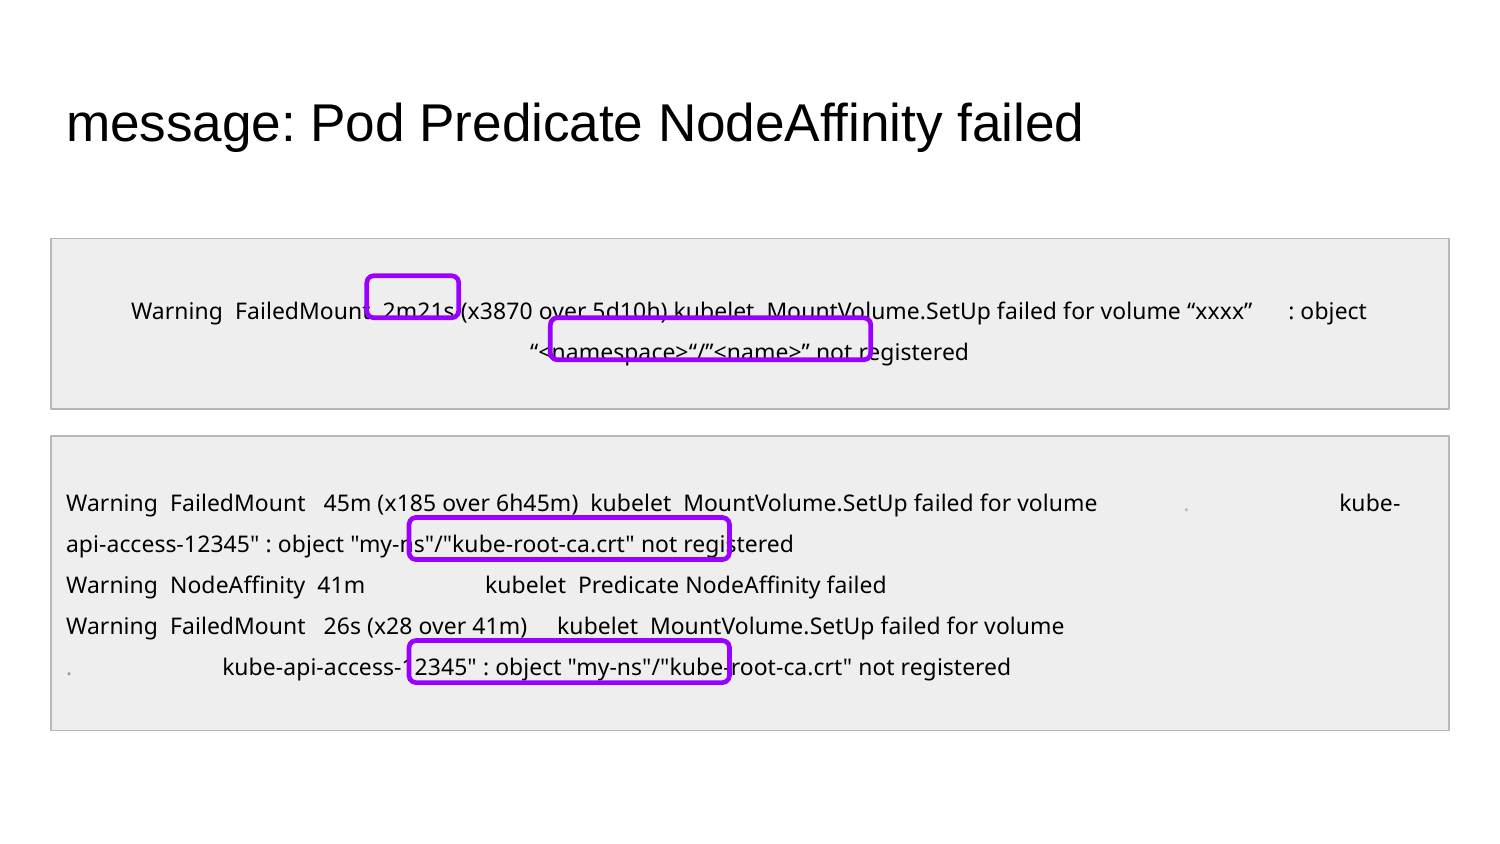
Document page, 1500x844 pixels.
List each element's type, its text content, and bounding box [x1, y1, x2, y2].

text_box Warning FailedMount 45m (x185 over 6h45m) kubelet MountVolume.SetUp failed for volume . kube-api-access-12345" : object "my-ns"/"kube-root-ca.crt" not registered Warning NodeAffinity 41m kubelet Predicate NodeAffinity failed Warning FailedMount 26s (x28 over 41m) kubelet MountVolume.SetUp failed for volume . kube-api-access-12345" : object "my-ns"/"kube-root-ca.crt" not registered [51, 436, 1450, 731]
title message: Pod Predicate NodeAffinity failed [51, 72, 1449, 167]
text_box [366, 275, 459, 318]
text_box [550, 317, 871, 360]
text_box [408, 640, 730, 683]
text_box Warning FailedMount 2m21s (x3870 over 5d10h) kubelet MountVolume.SetUp failed for volume “xxxx” : object “<namespace>“/”<name>” not registered [51, 238, 1449, 410]
text_box [408, 517, 730, 560]
